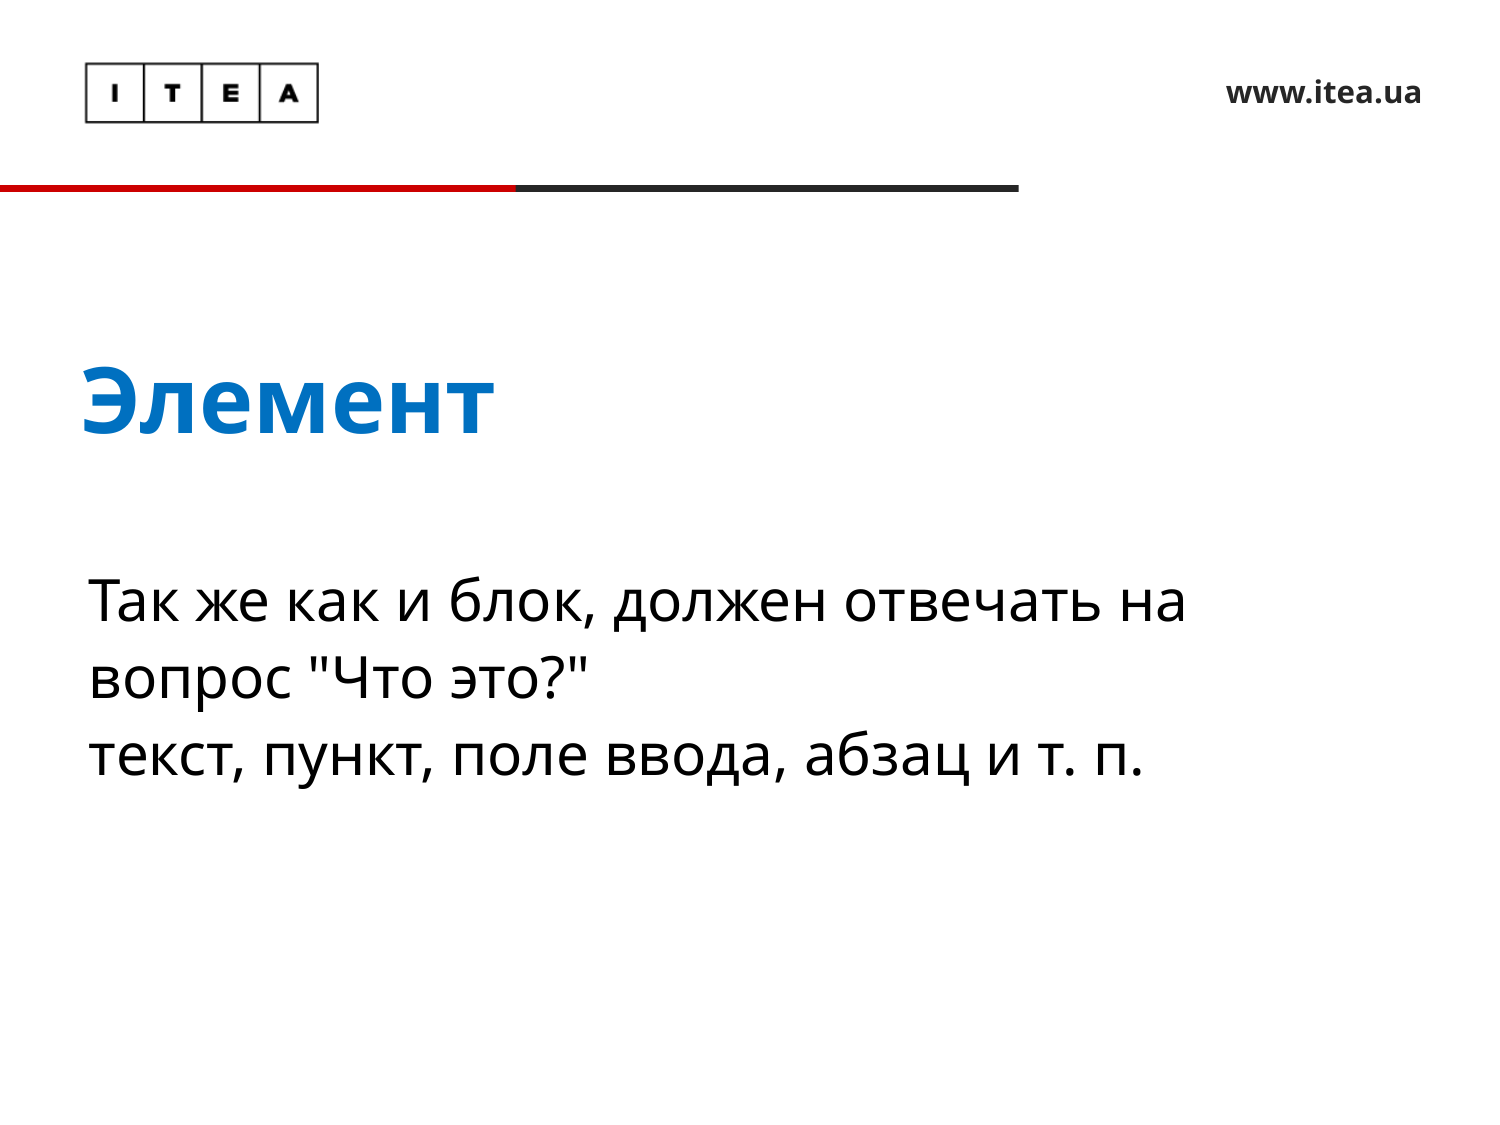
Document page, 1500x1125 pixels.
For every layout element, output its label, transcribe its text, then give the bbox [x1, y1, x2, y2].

text_box www.itea.ua [1172, 66, 1477, 115]
text_box [516, 185, 1019, 192]
picture [57, 49, 344, 133]
text_box [0, 185, 516, 192]
title Элемент [65, 323, 1425, 421]
list Так же как и блок, должен отвечать на вопрос "Что это?" текст, пункт, поле ввода, абзац и т. п. [74, 549, 1416, 1036]
